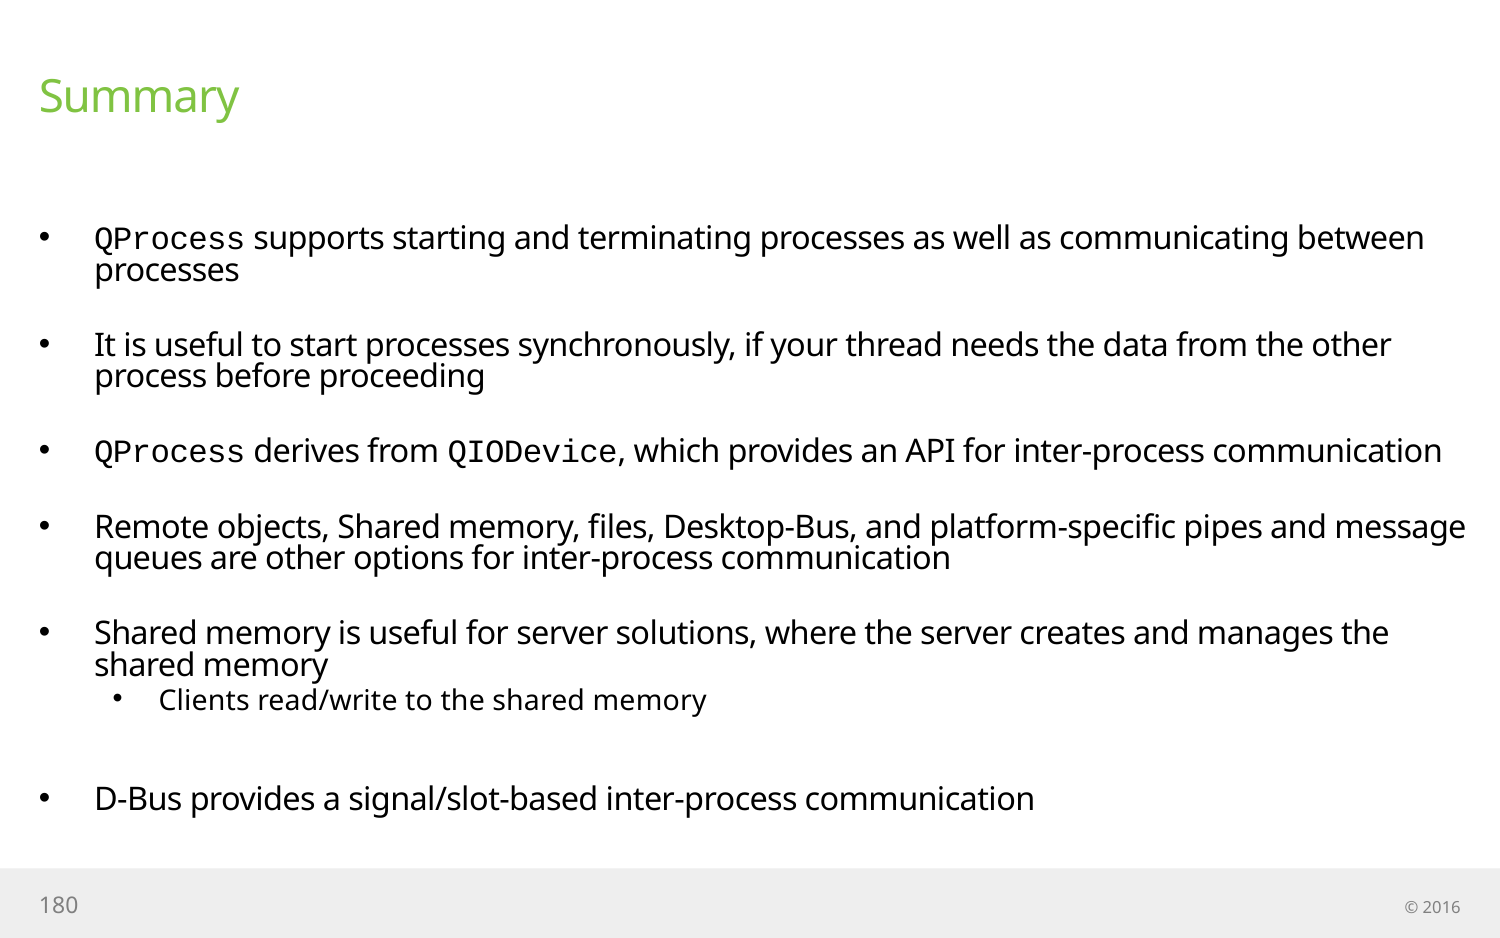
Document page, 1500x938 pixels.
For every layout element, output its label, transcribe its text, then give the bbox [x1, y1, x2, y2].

list QProcess supports starting and terminating processes as well as communicating between processes It is useful to start processes synchronously, if your thread needs the data from the other process before proceeding QProcess derives from QIODevice, which provides an API for inter-process communication Remote objects, Shared memory, files, Desktop-Bus, and platform-specific pipes and message queues are other options for inter-process communication Shared memory is useful for server solutions, where the server creates and manages the shared memory Clients read/write to the shared memory D-Bus provides a signal/slot-based inter-process communication [39, 224, 1471, 846]
title Summary [39, 66, 1052, 195]
slide_number 180 [39, 892, 410, 921]
footer © 2016 [1188, 896, 1461, 917]
